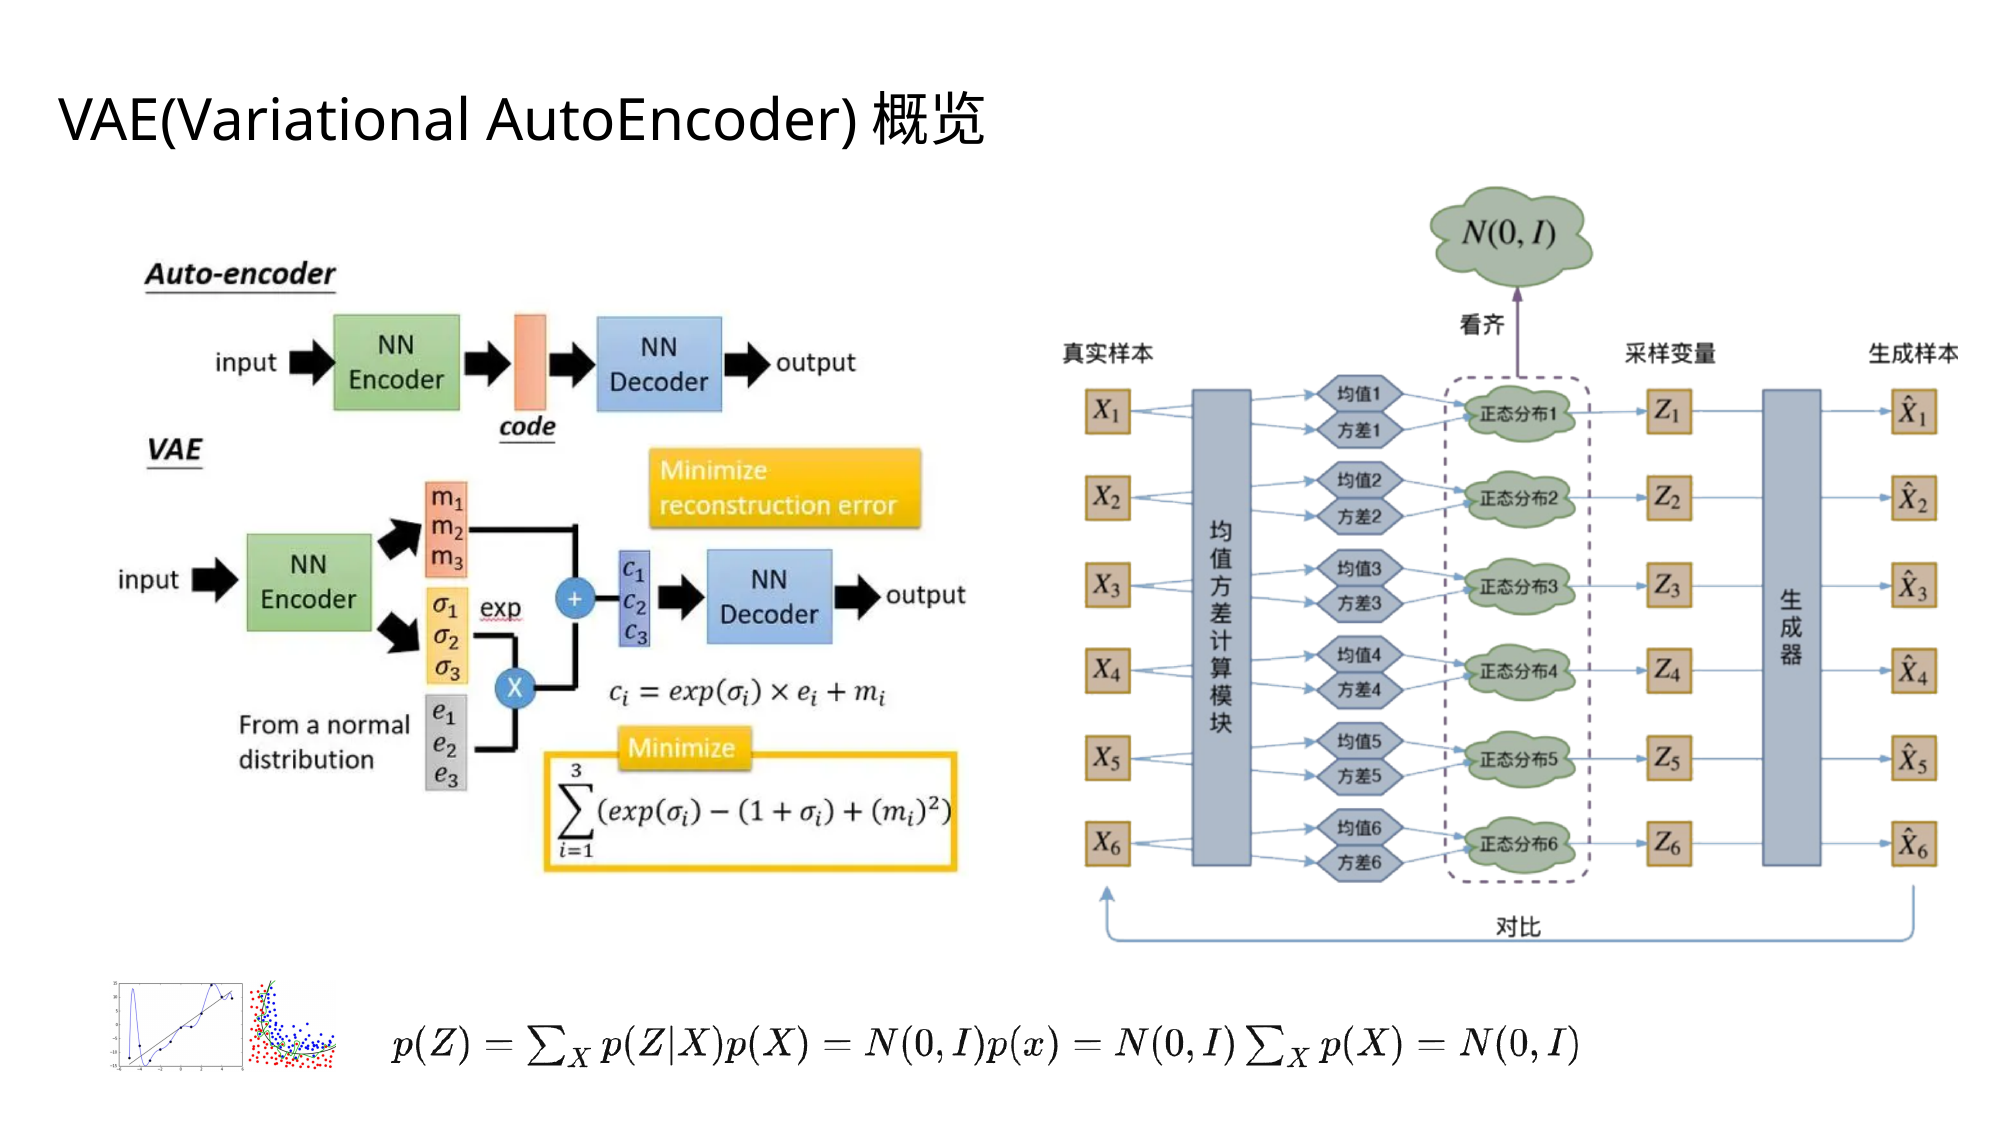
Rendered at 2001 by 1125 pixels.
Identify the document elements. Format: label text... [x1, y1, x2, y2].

picture [109, 980, 336, 1072]
picture [115, 246, 969, 879]
picture [379, 980, 1621, 1090]
picture [1059, 184, 1958, 956]
text_box VAE(Variational AutoEncoder)概览 [43, 12, 1285, 230]
